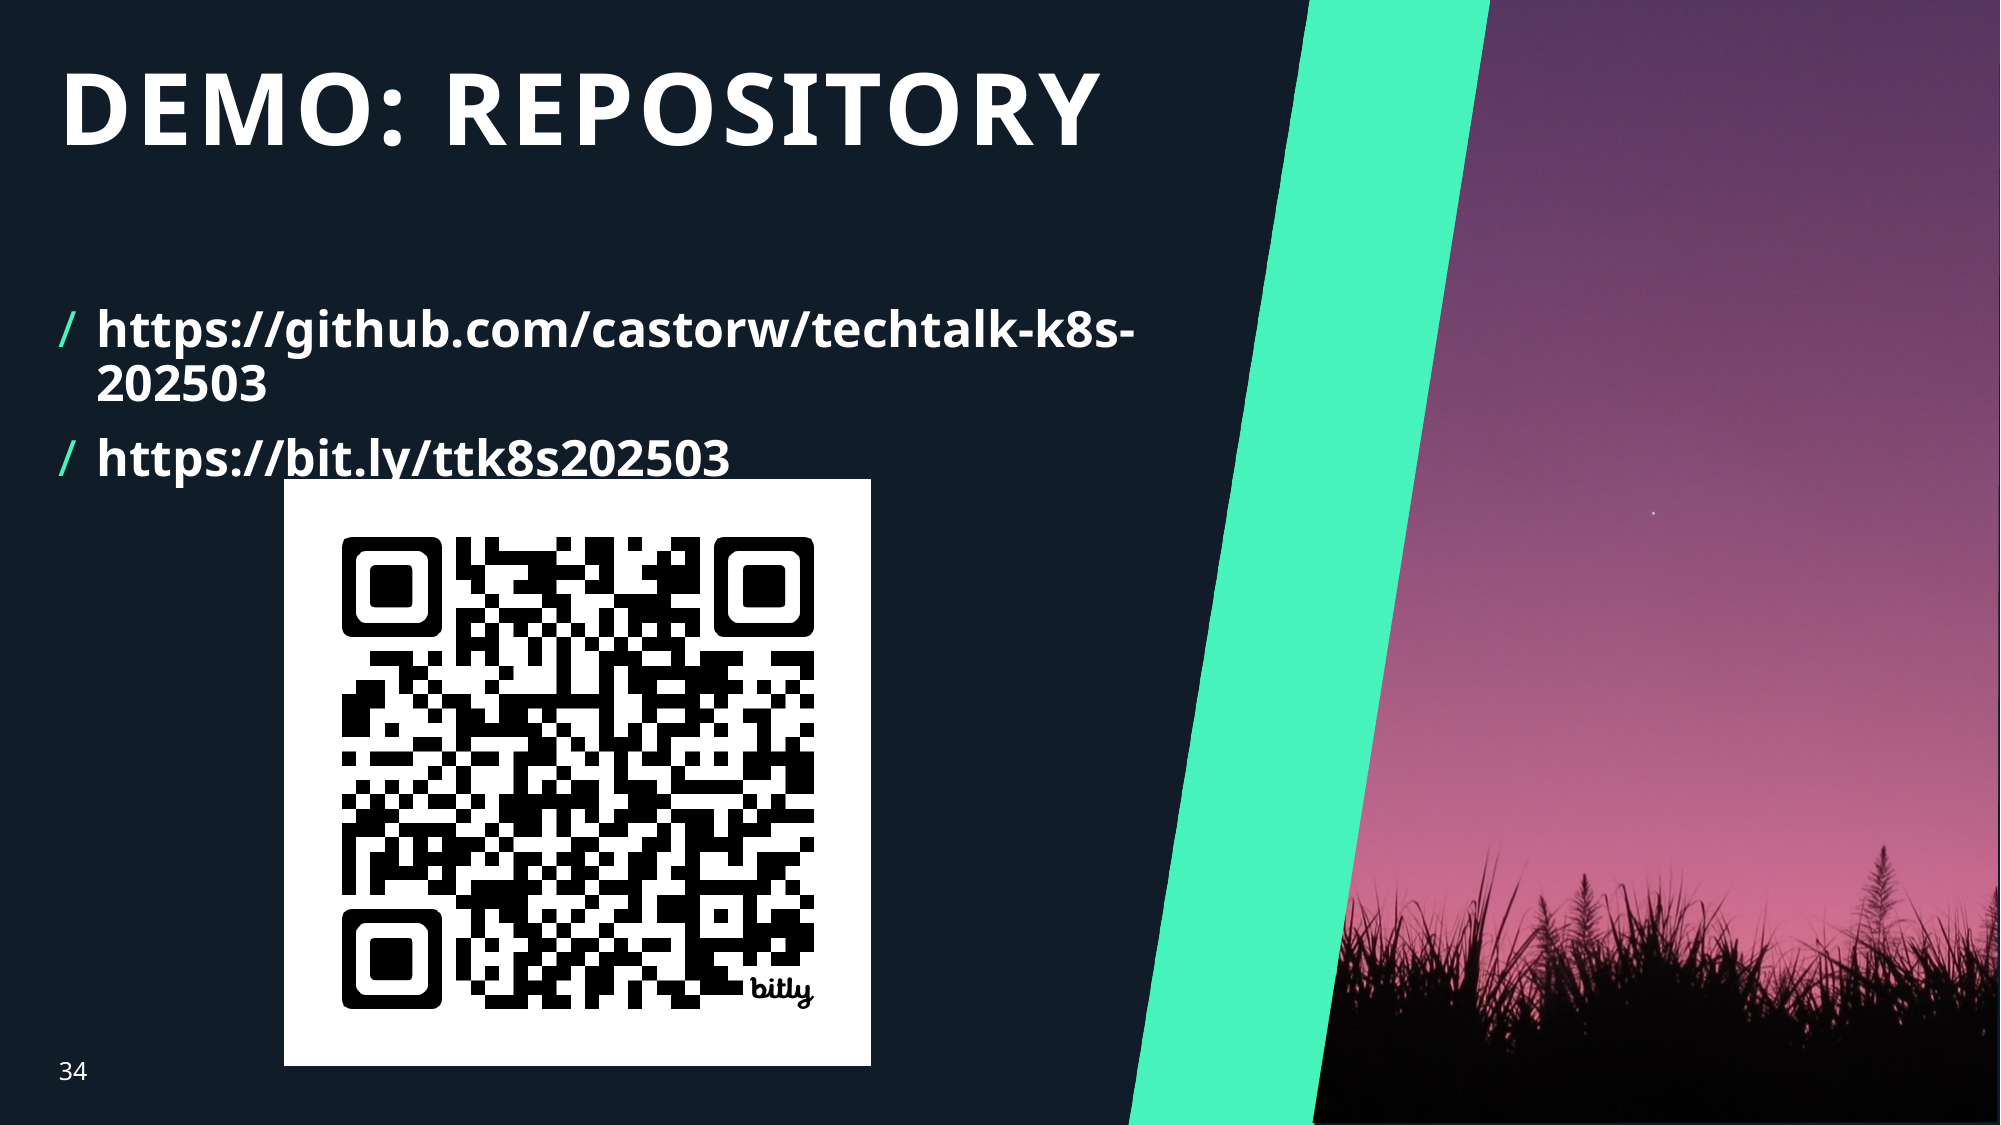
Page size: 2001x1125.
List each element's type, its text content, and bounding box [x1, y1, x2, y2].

list https://github.com/castorw/techtalk-k8s-202503 https://bit.ly/ttk8s202503 [59, 296, 1198, 470]
title Demo: Repository [59, 59, 1312, 192]
picture [283, 479, 871, 1066]
slide_number 34 [59, 1042, 509, 1103]
picture [1128, 0, 2000, 1125]
